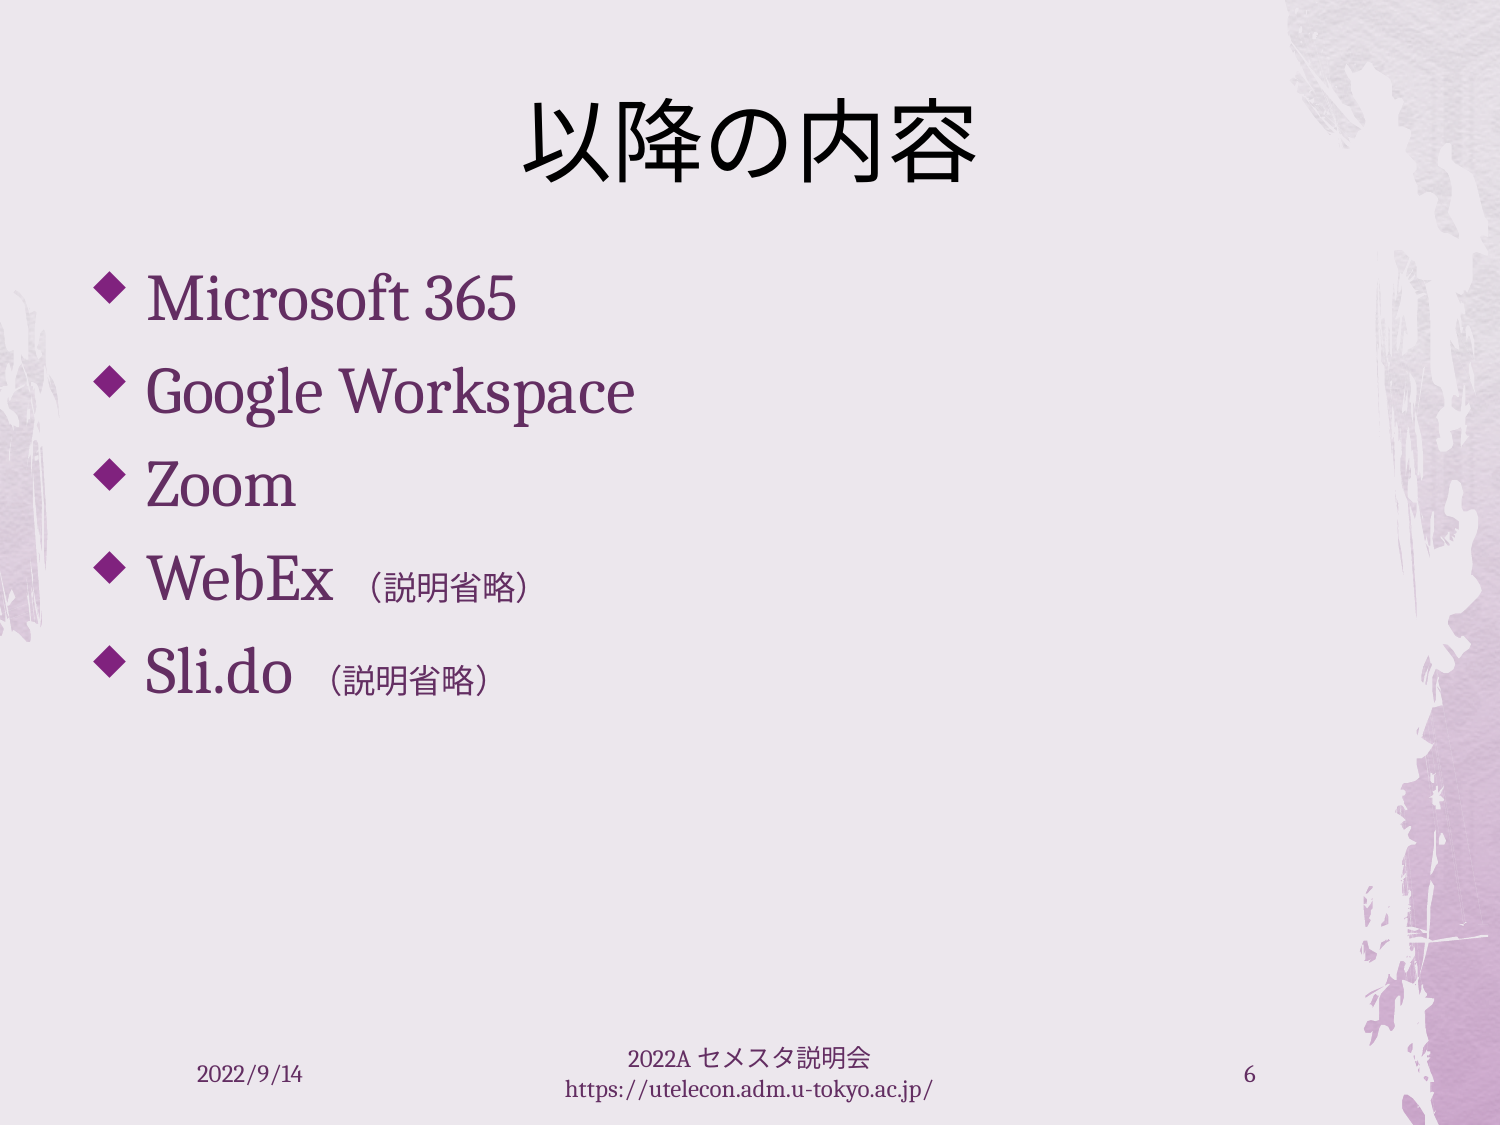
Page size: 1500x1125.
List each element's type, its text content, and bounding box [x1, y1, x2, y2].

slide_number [75, 1042, 425, 1103]
slide_number 6 [1074, 1042, 1425, 1103]
list Microsoft 365 Google Workspace Zoom WebEx（説明省略） Sli.do（説明省略） [75, 246, 1425, 989]
footer 2022Aセメスタ説明会 https://utelecon.adm.u-tokyo.ac.jp/ [512, 1042, 988, 1103]
title 以降の内容 [75, 45, 1425, 233]
